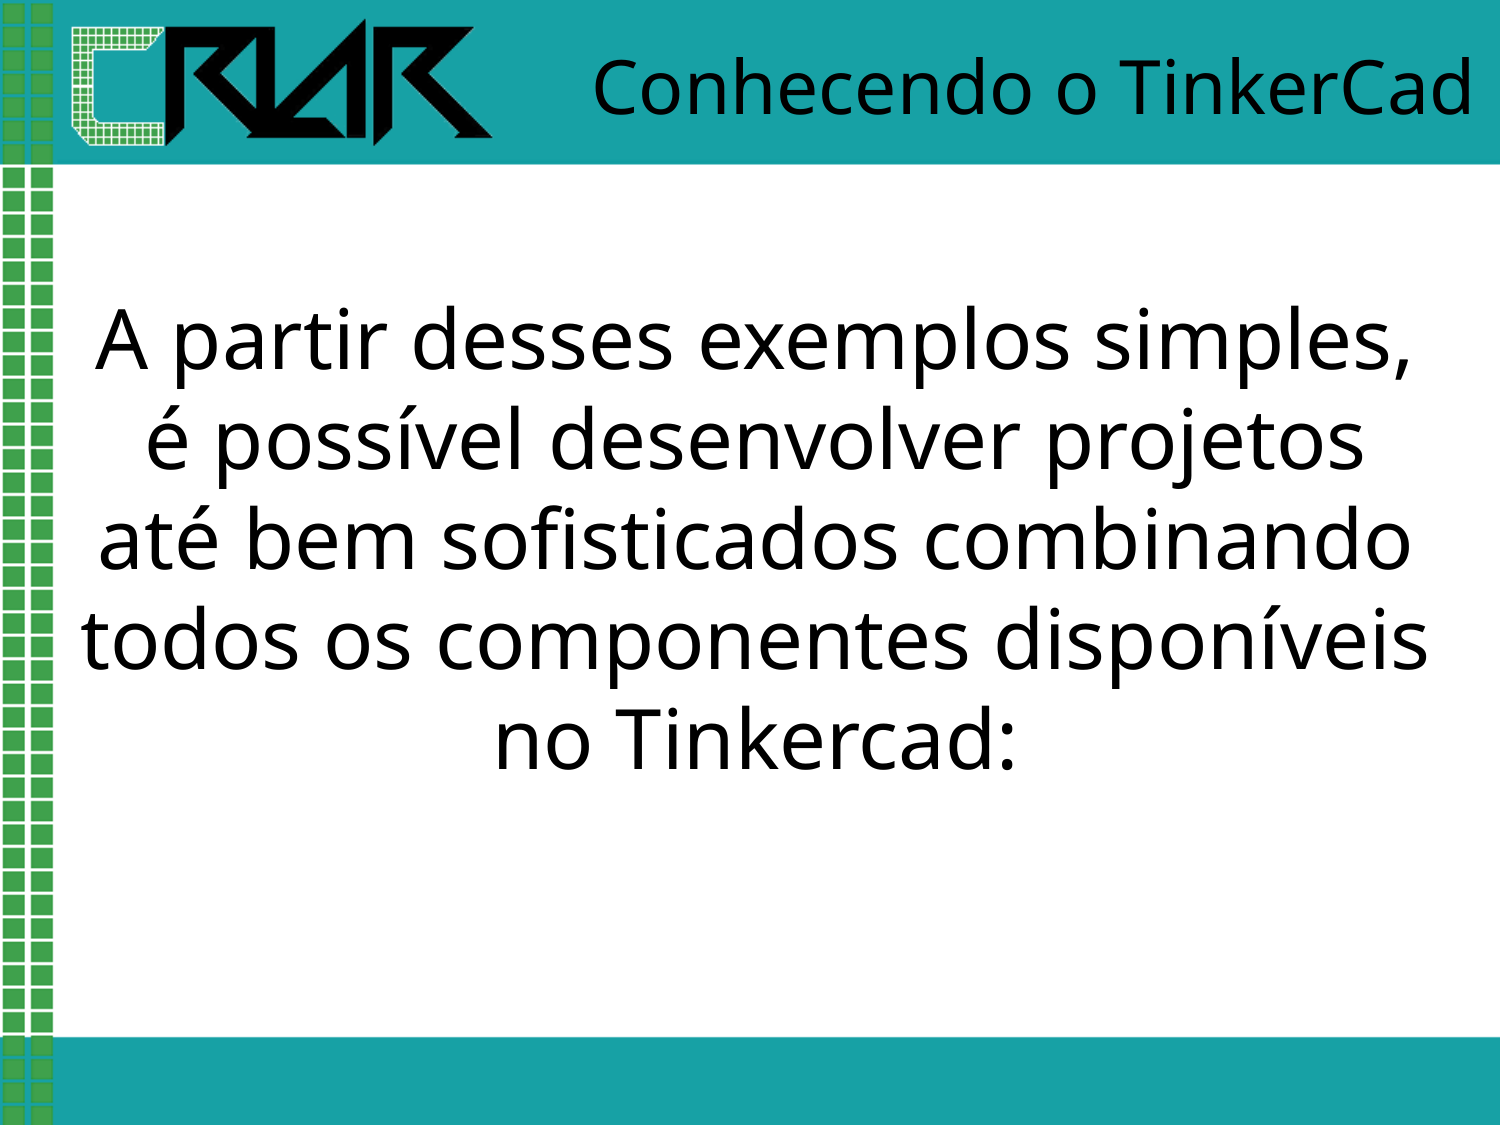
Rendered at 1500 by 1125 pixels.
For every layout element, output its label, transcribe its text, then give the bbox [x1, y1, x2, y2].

title Conhecendo o TinkerCad [501, 9, 1492, 161]
picture [0, 0, 1500, 1125]
list A partir desses exemplos simples, é possível desenvolver projetos até bem sofisticados combinando todos os componentes disponíveis no Tinkercad: [65, 278, 1448, 826]
